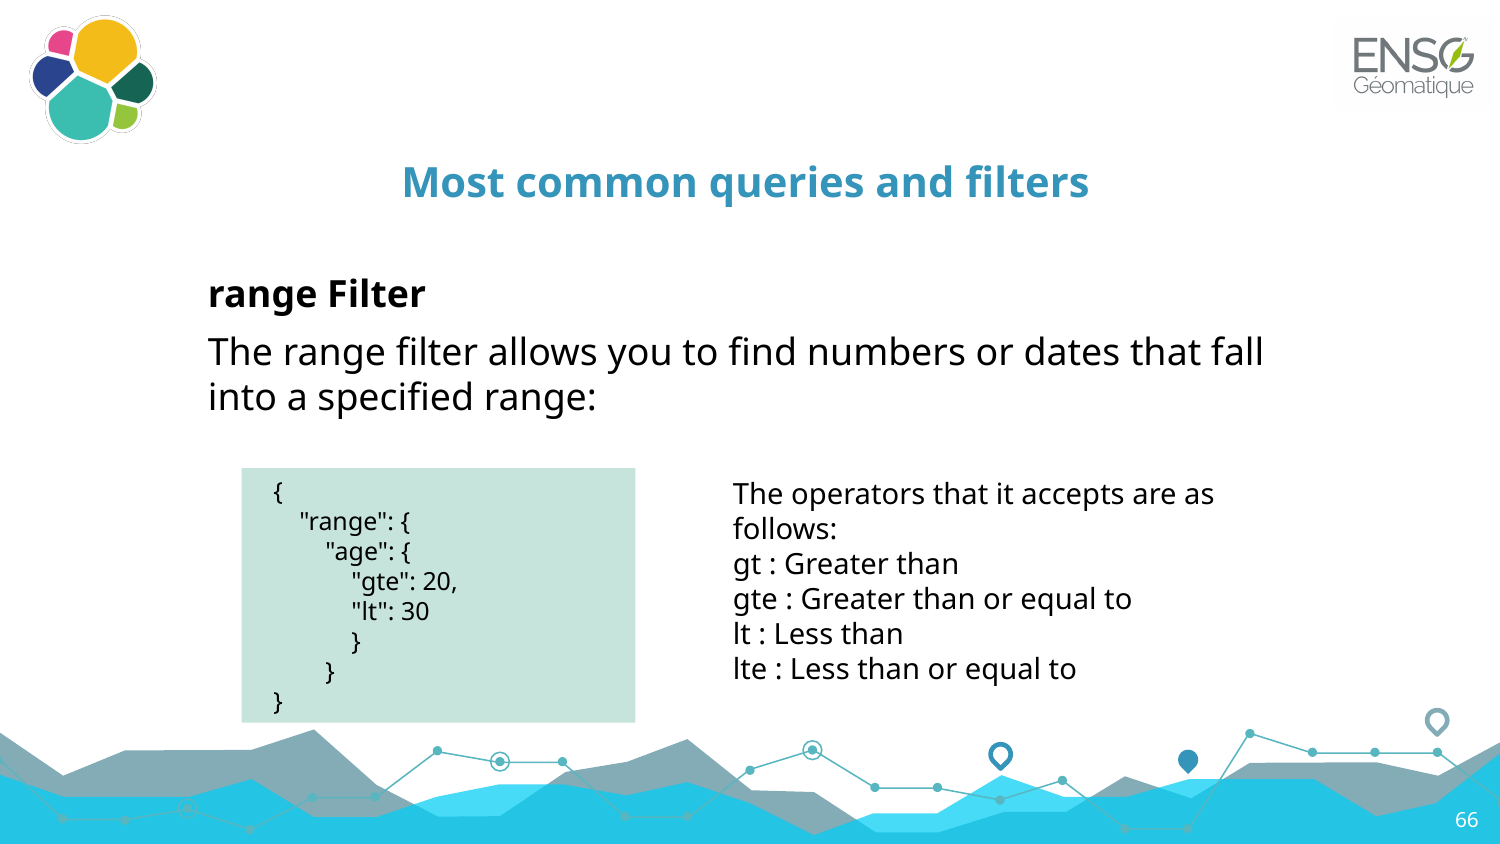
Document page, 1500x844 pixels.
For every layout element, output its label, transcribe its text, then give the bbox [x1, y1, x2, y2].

list range Filter The range filter allows you to find numbers or dates that fall into a specified range: The operators that it accepts are as follows: gt : Greater than gte : Greater than or equal to lt : Less than lte : Less than or equal to [176, 255, 1324, 753]
picture [29, 15, 157, 144]
text_box { "range": { "age": { "gte": 20, "lt": 30 } } } [241, 468, 636, 723]
slide_number 66 [1403, 791, 1494, 844]
picture [1334, 17, 1494, 110]
title Most common queries and filters [171, 103, 1320, 222]
